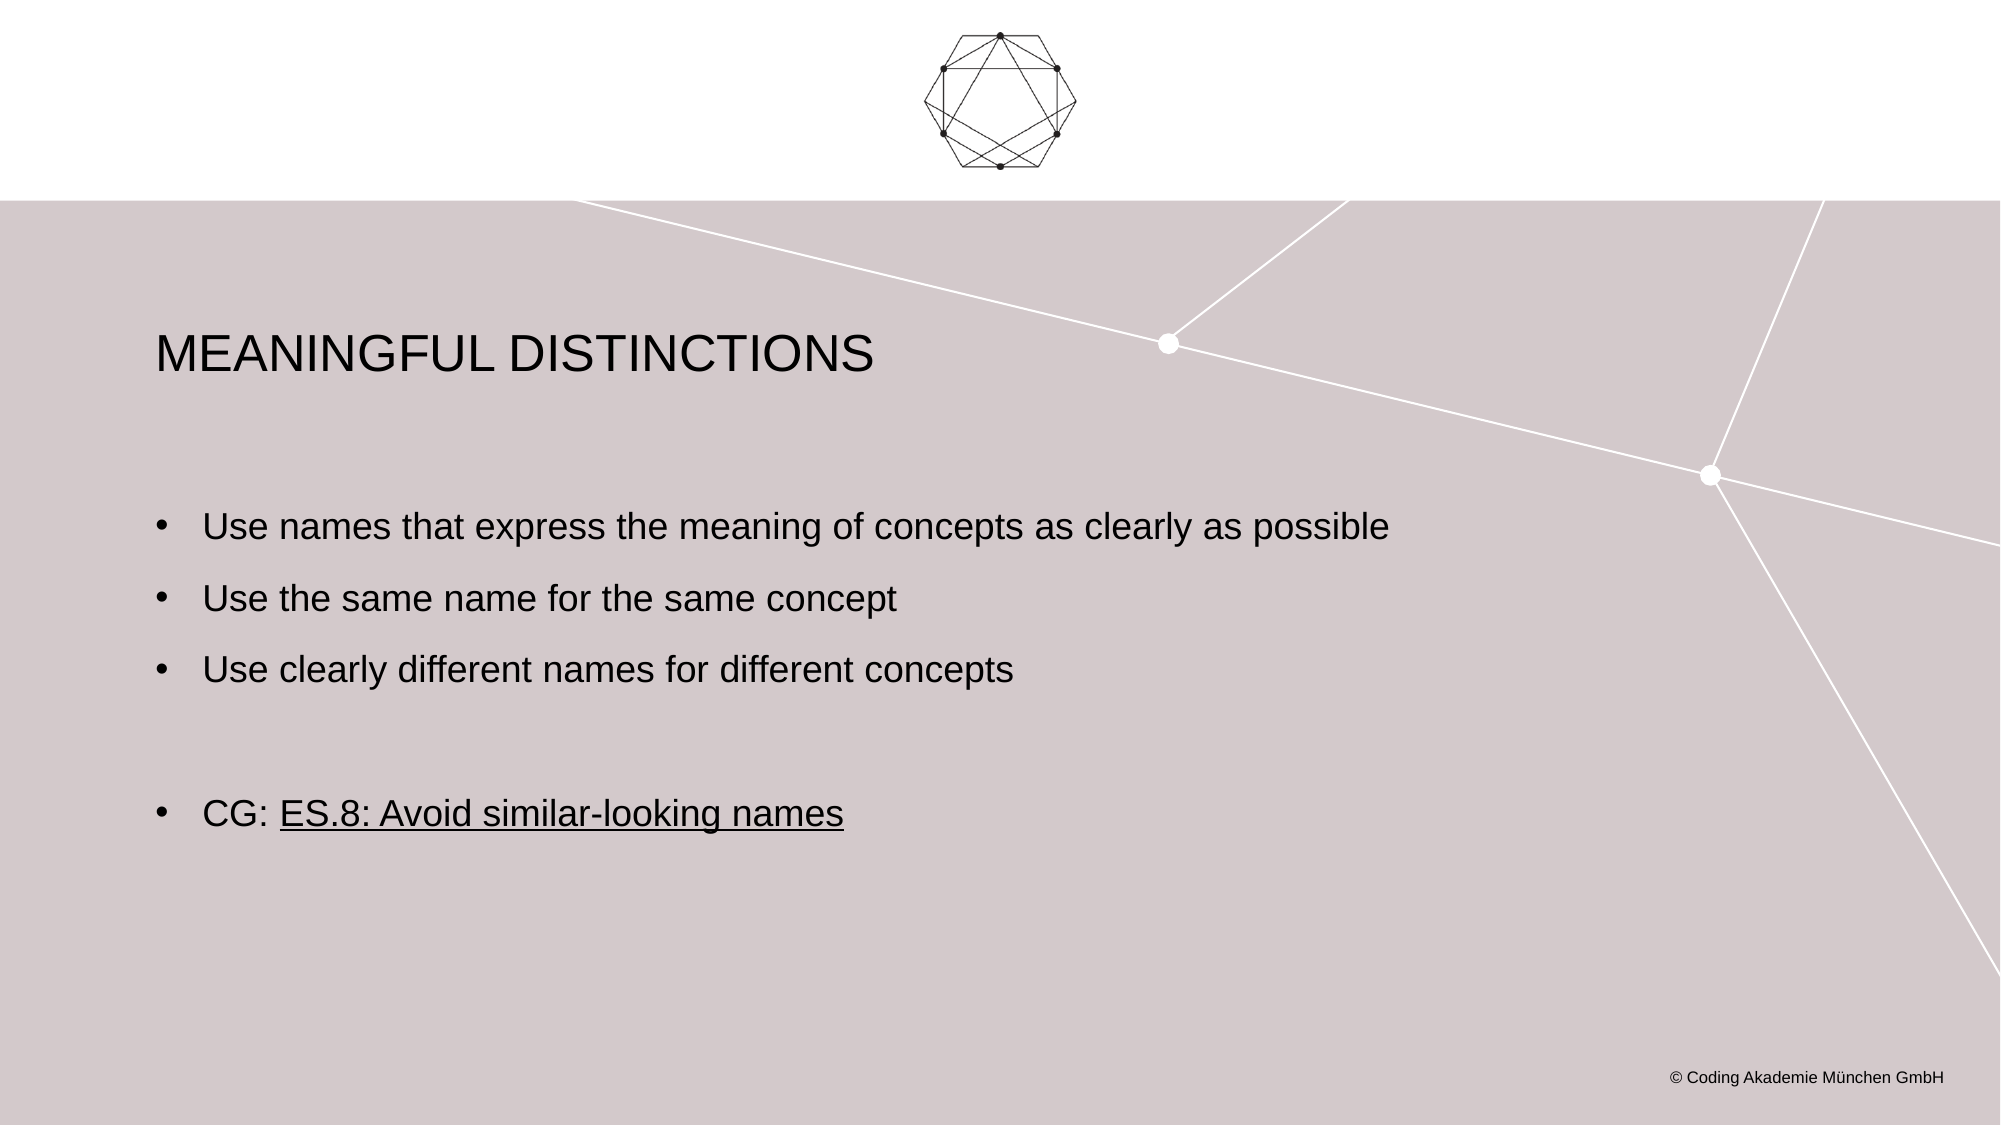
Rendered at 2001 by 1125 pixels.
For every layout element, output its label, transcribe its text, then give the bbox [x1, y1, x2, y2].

picture [923, 32, 1077, 170]
title Meaningful Distinctions [155, 319, 1839, 383]
list Use names that express the meaning of concepts as clearly as possible Use the same name for the same concept Use clearly different names for different concepts CG: ES.8: Avoid similar-looking names [155, 497, 1839, 1006]
footer © Coding Akademie München GmbH [1354, 1069, 1945, 1088]
